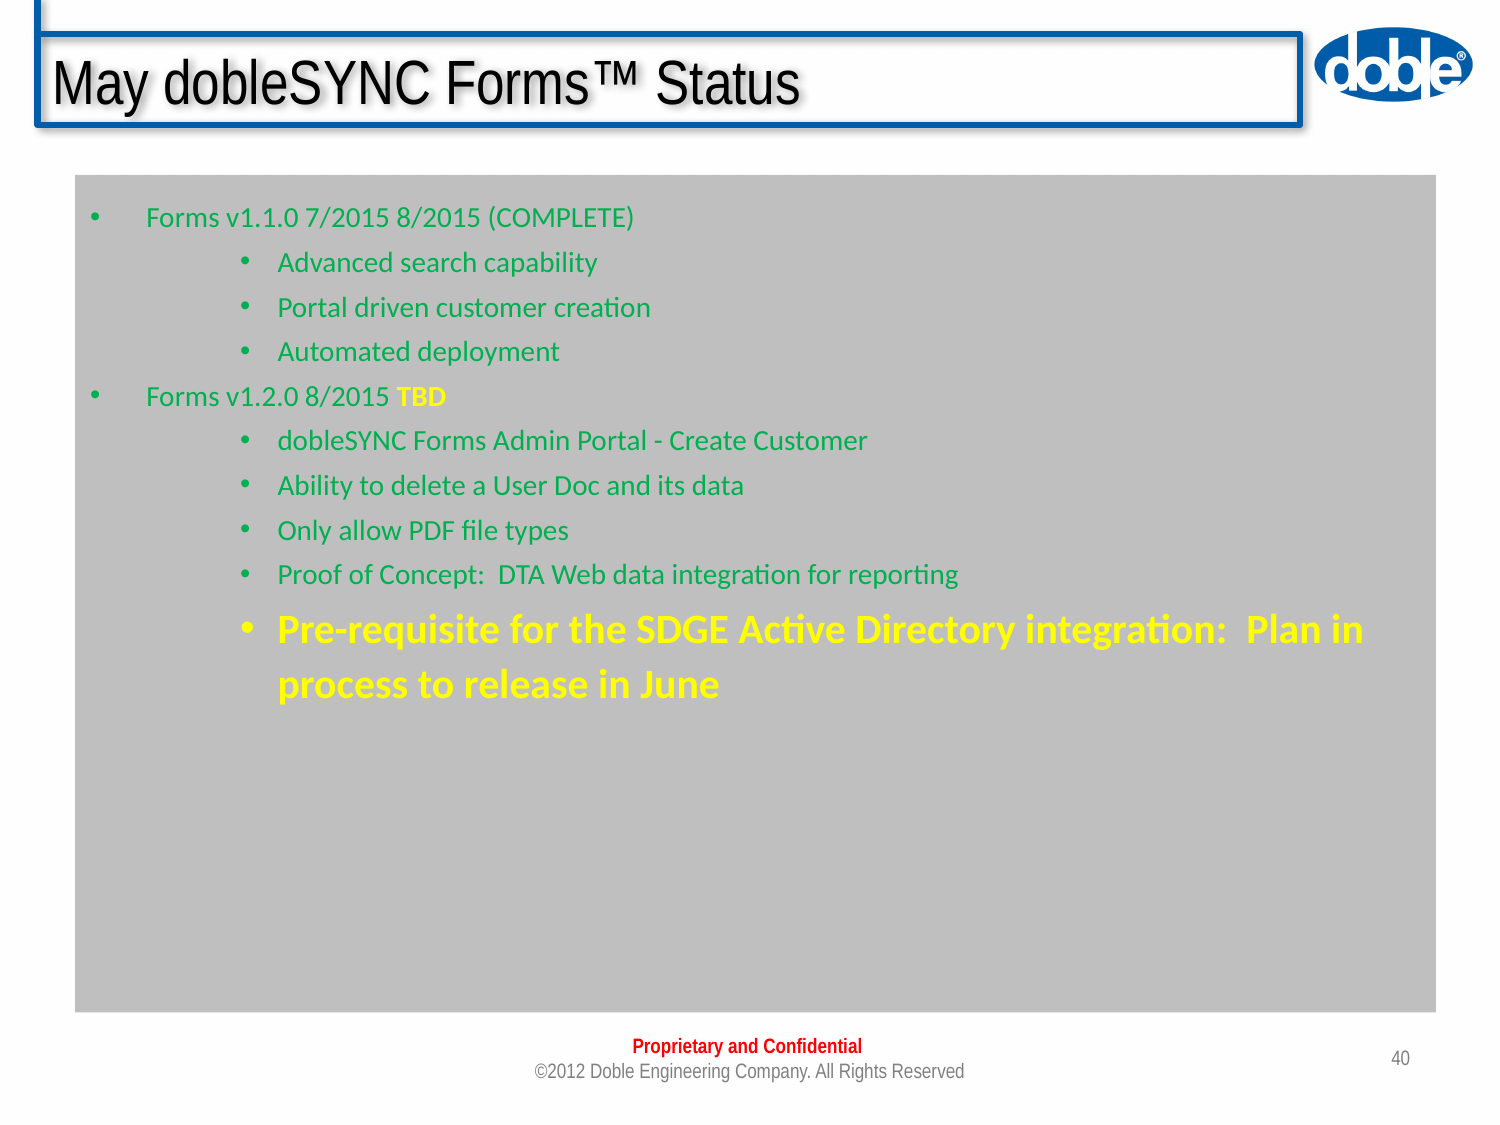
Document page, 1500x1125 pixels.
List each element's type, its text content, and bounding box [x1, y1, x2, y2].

title May dobleSYNC Forms™ Status [34, 31, 1303, 128]
list Forms v1.1.0 7/2015 8/2015 (COMPLETE) Advanced search capability Portal driven customer creation Automated deployment Forms v1.2.0 8/2015 TBD dobleSYNC Forms Admin Portal - Create Customer Ability to delete a User Doc and its data Only allow PDF file types Proof of Concept: DTA Web data integration for reporting Pre-requisite for the SDGE Active Directory integration: Plan in process to release in June [75, 187, 1425, 1005]
text_box [75, 174, 1436, 1013]
picture [0, 0, 1500, 1125]
